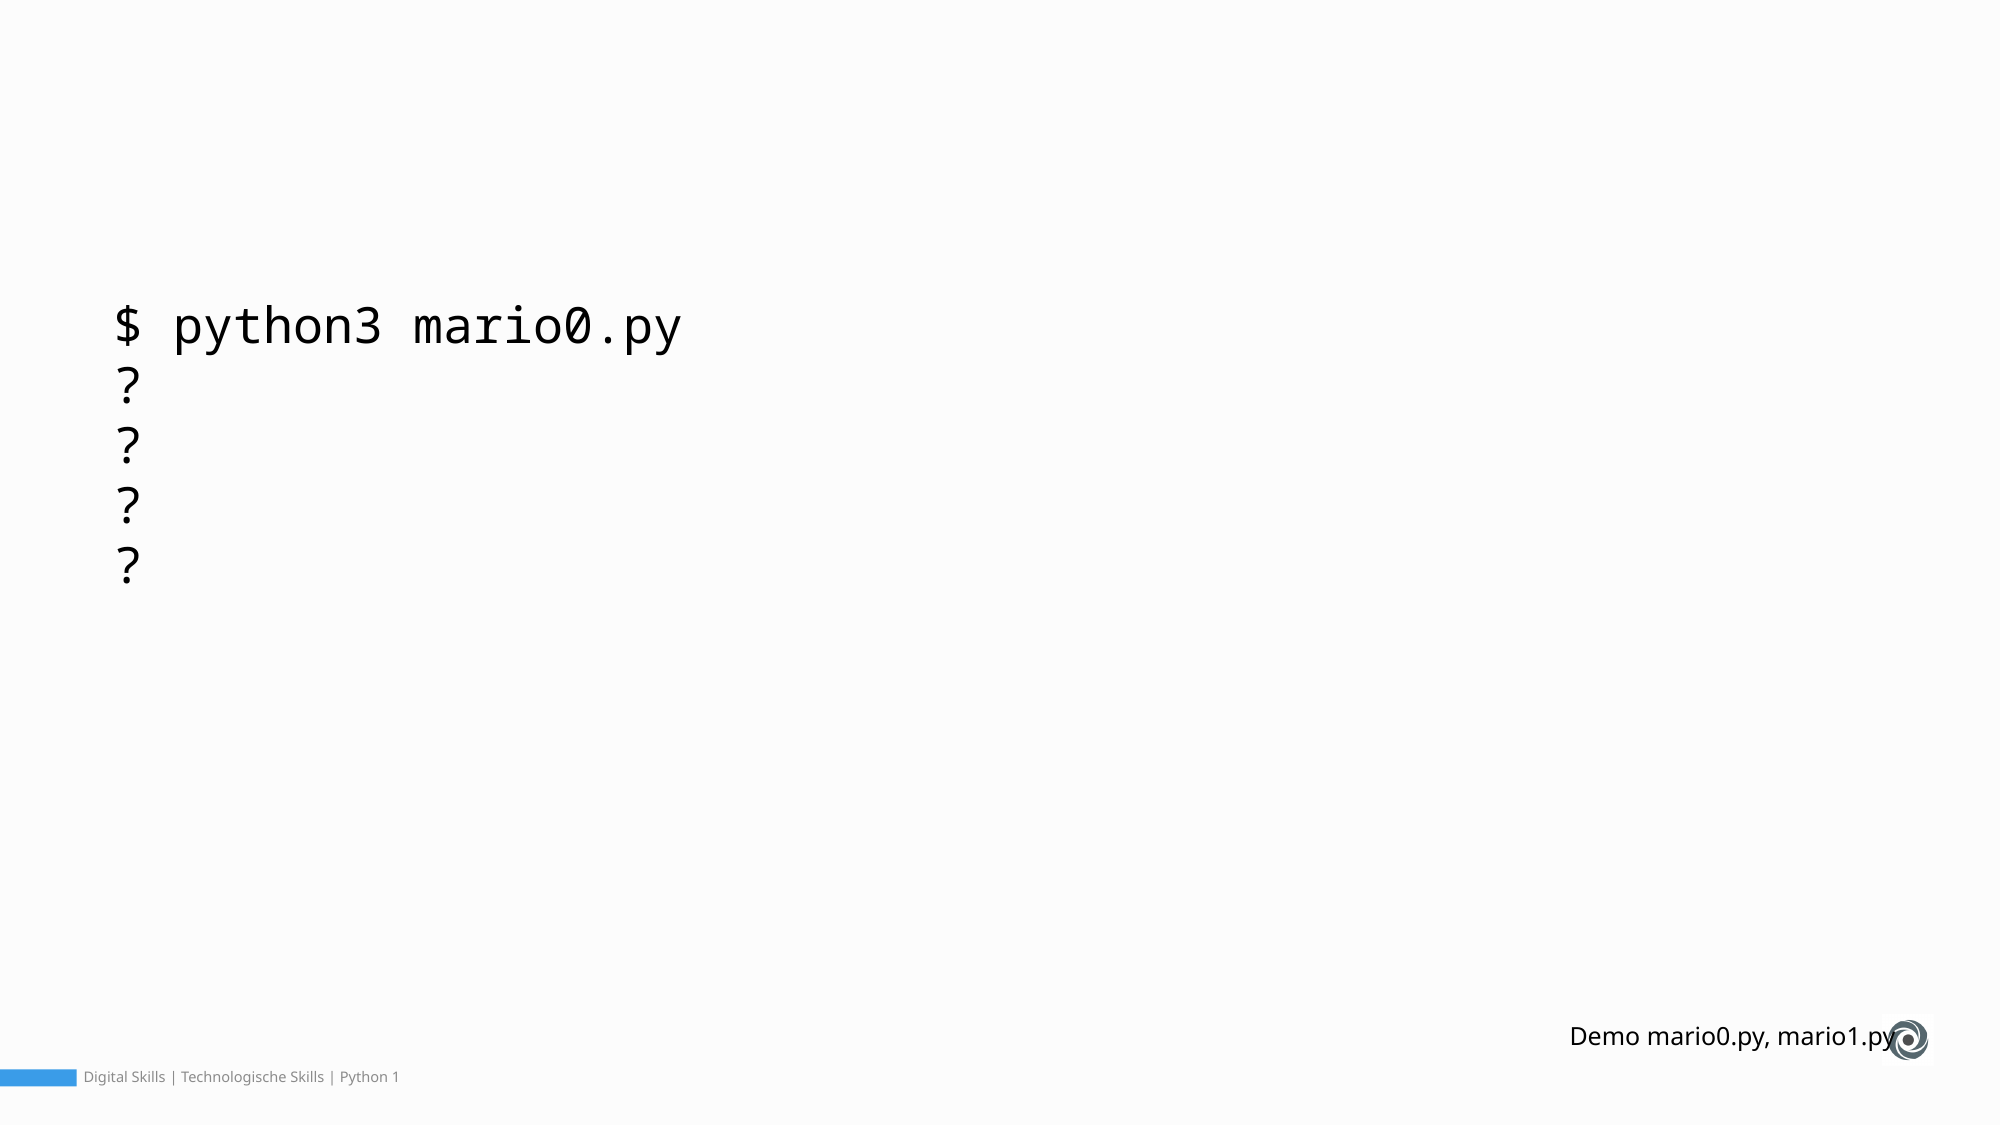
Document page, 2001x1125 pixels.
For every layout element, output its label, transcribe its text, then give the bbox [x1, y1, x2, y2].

text_box $ python3 mario0.py ? ? ? ? [98, 286, 1099, 602]
picture [1882, 1014, 1934, 1066]
text_box Demo mario0.py, mario1.py [1554, 1013, 1911, 1059]
